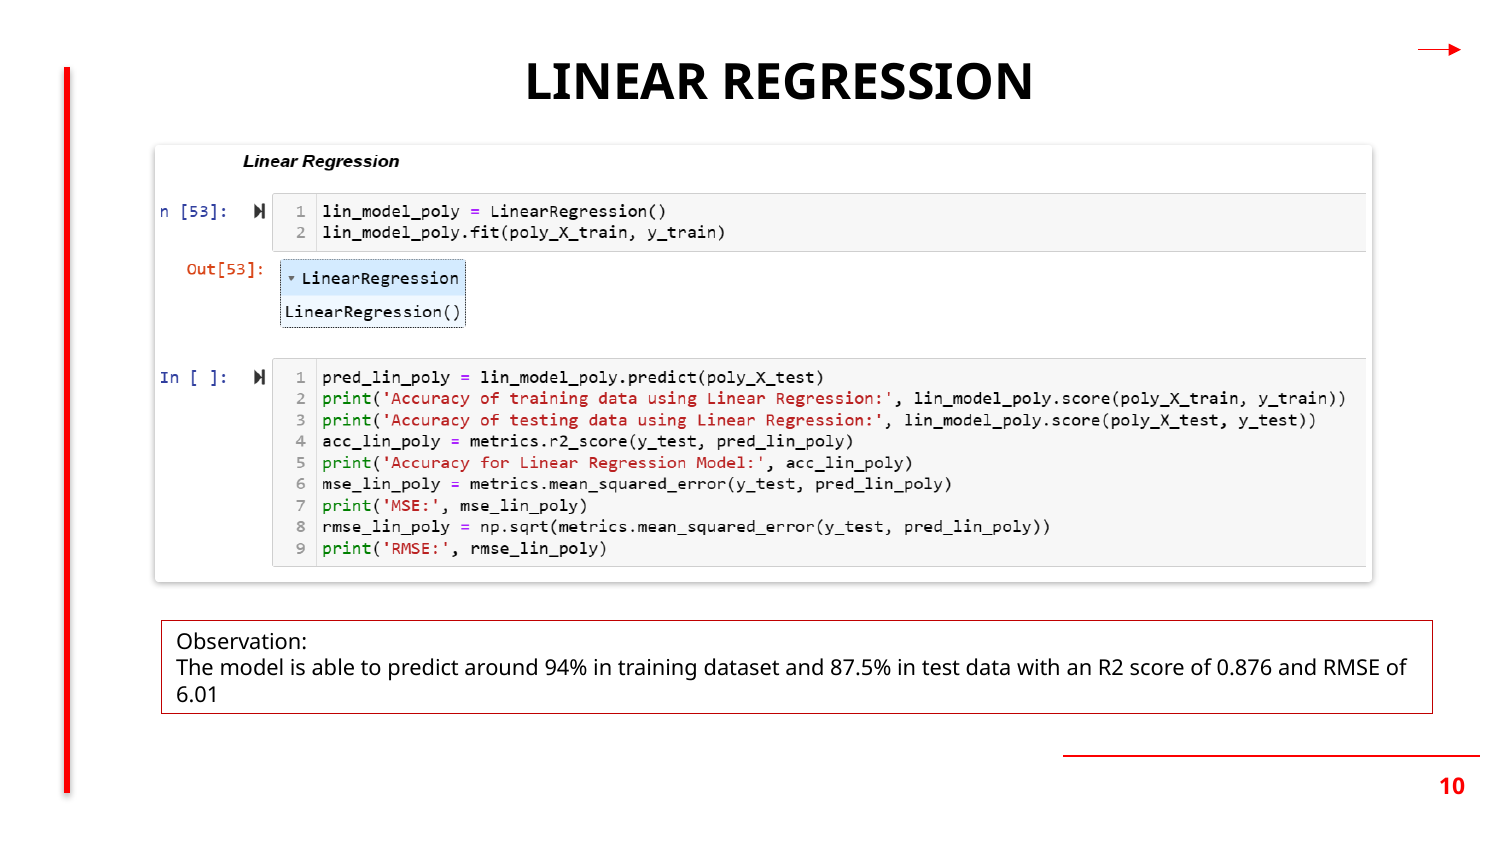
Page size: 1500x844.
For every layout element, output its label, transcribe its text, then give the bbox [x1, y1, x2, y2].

title LINEAR REGRESSION [154, 34, 1418, 129]
text_box Observation: The model is able to predict around 94% in training dataset and 87.5% in test data with an R2 score of 0.876 and RMSE of 6.01 [161, 620, 1433, 714]
picture [160, 150, 1367, 576]
